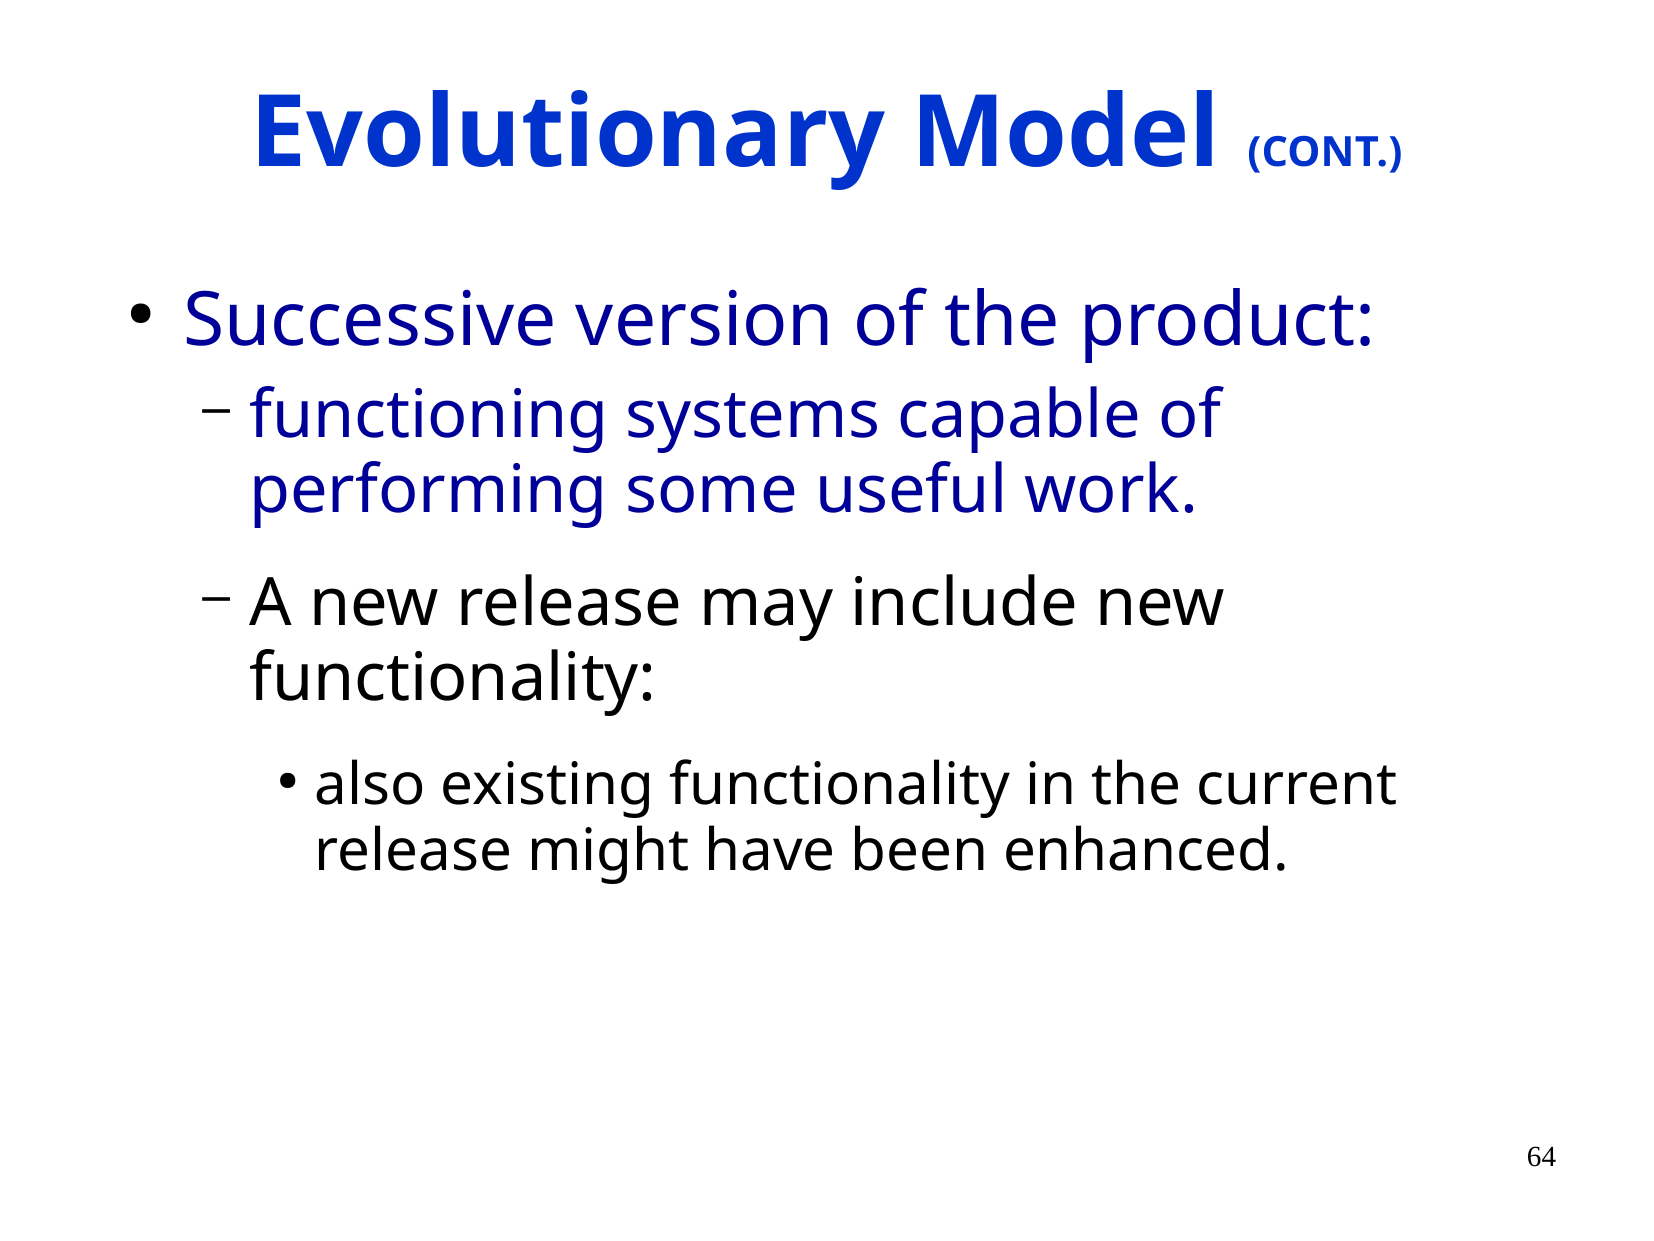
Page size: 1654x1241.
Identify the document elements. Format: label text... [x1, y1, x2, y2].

list Successive version of the product: functioning systems capable of performing some useful work. A new release may include new functionality: also existing functionality in the current release might have been enhanced. [123, 261, 1530, 1107]
title Evolutionary Model (CONT.) [121, 29, 1533, 236]
